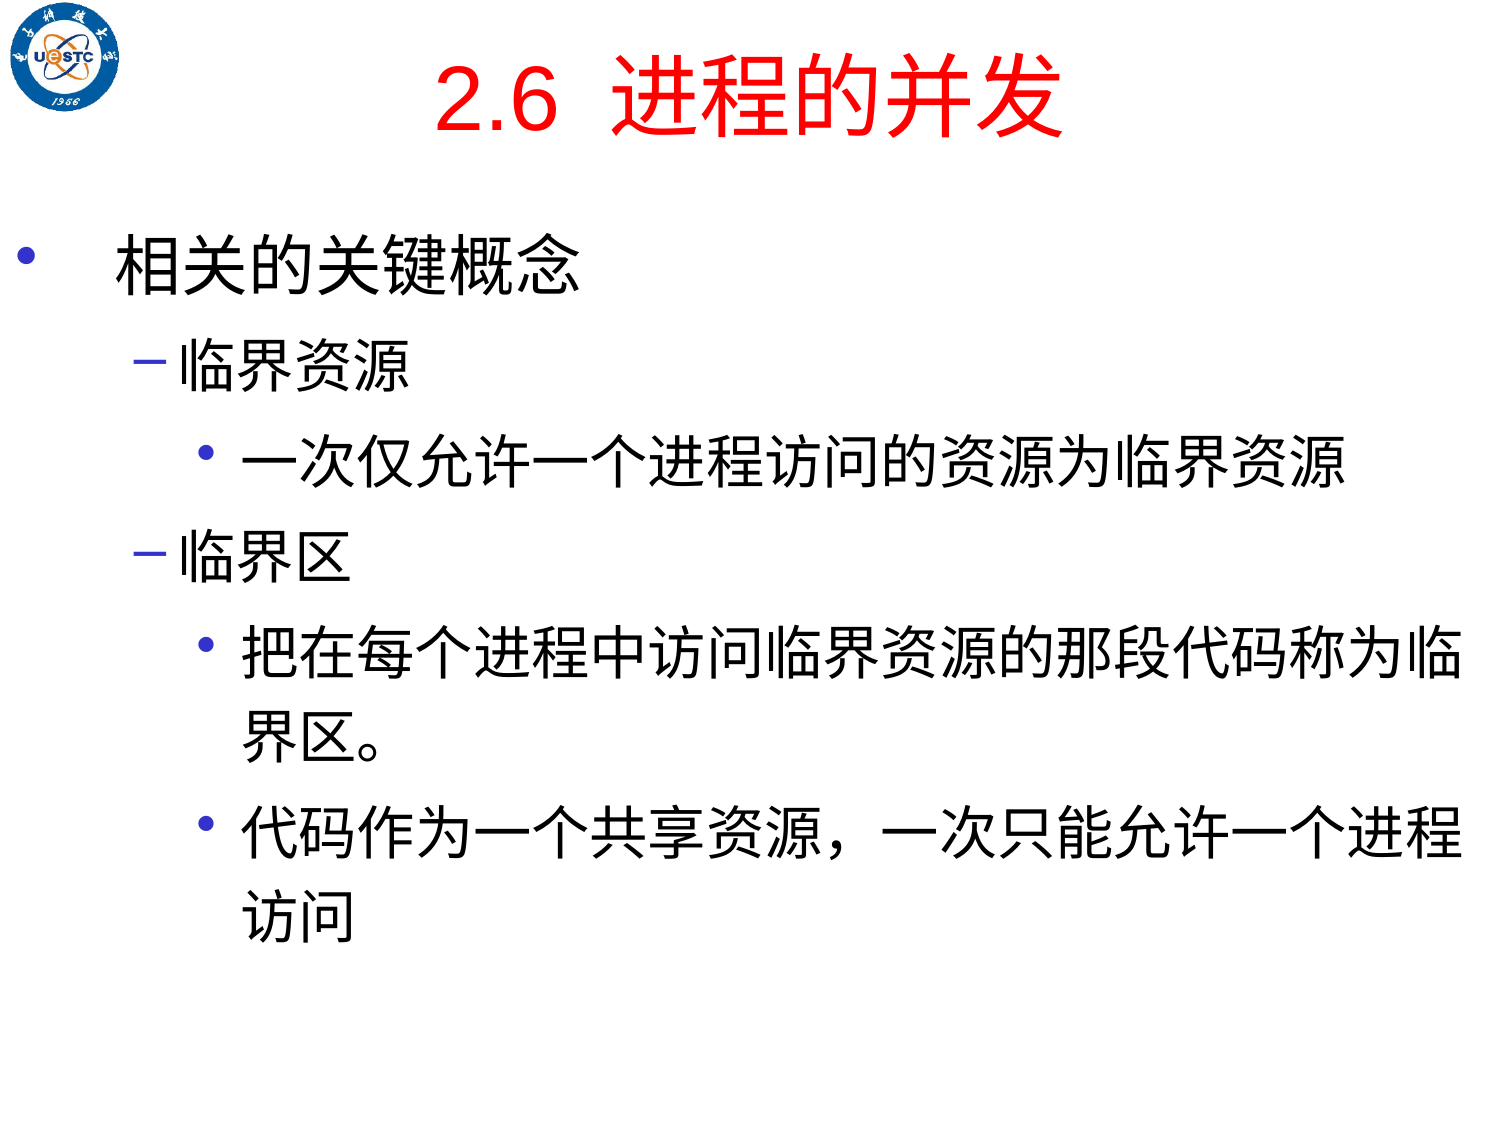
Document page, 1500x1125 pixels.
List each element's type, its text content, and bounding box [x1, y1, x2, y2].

title 2.6 进程的并发 [0, 0, 1500, 188]
list 相关的关键概念 临界资源 一次仅允许一个进程访问的资源为临界资源 临界区 把在每个进程中访问临界资源的那段代码称为临界区。 代码作为一个共享资源，一次只能允许一个进程访问 [0, 200, 1500, 1075]
